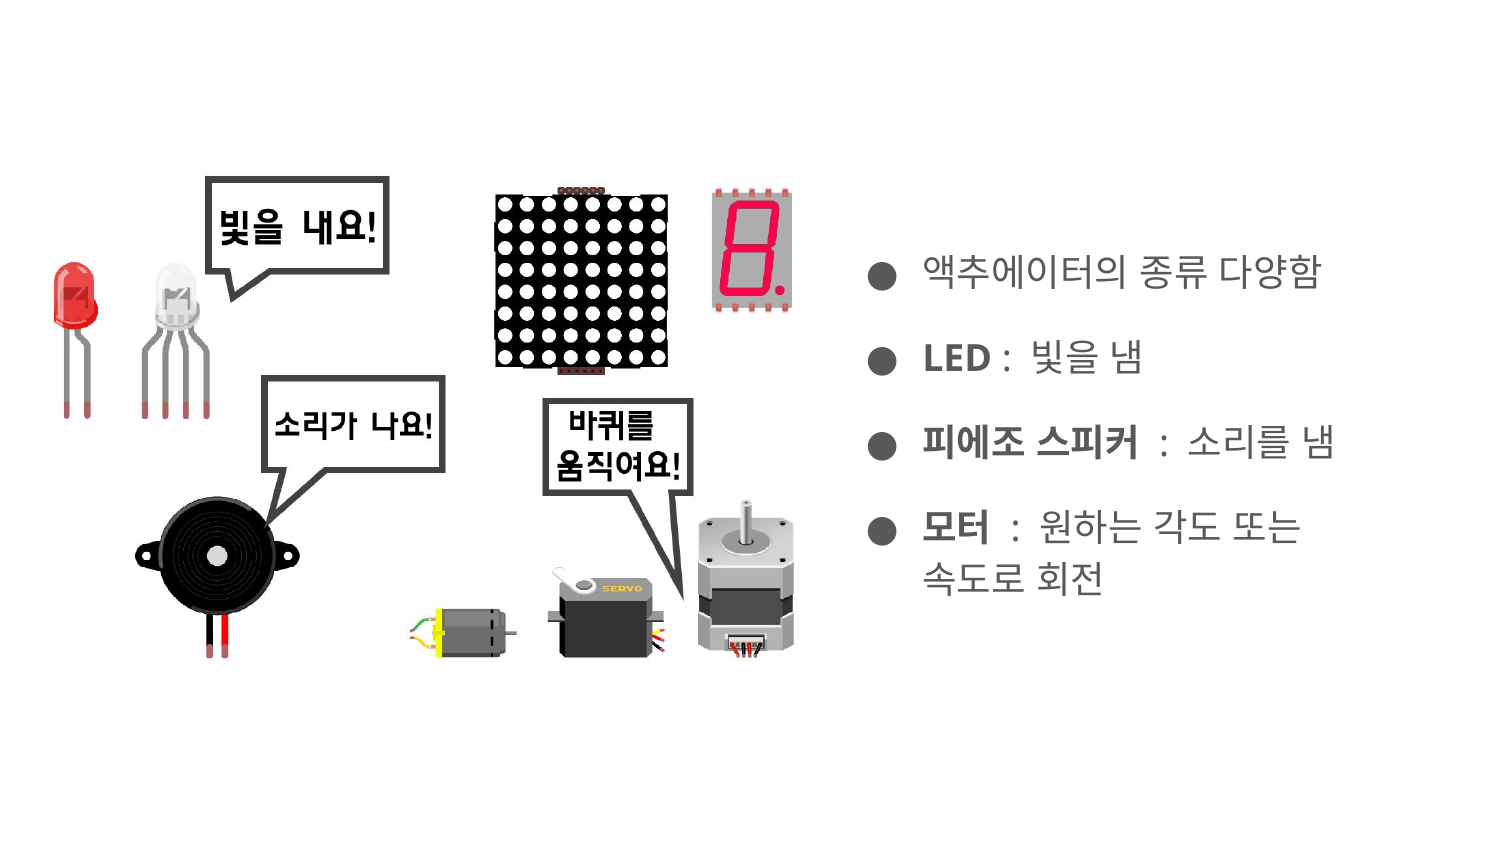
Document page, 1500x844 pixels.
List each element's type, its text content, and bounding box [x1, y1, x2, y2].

list 액추에이터의 종류 다양함 LED : 빛을 냄 피에조 스피커 : 소리를 냄 모터 : 원하는 각도 또는 속도로 회전 [832, 0, 1500, 844]
picture [0, 161, 833, 683]
